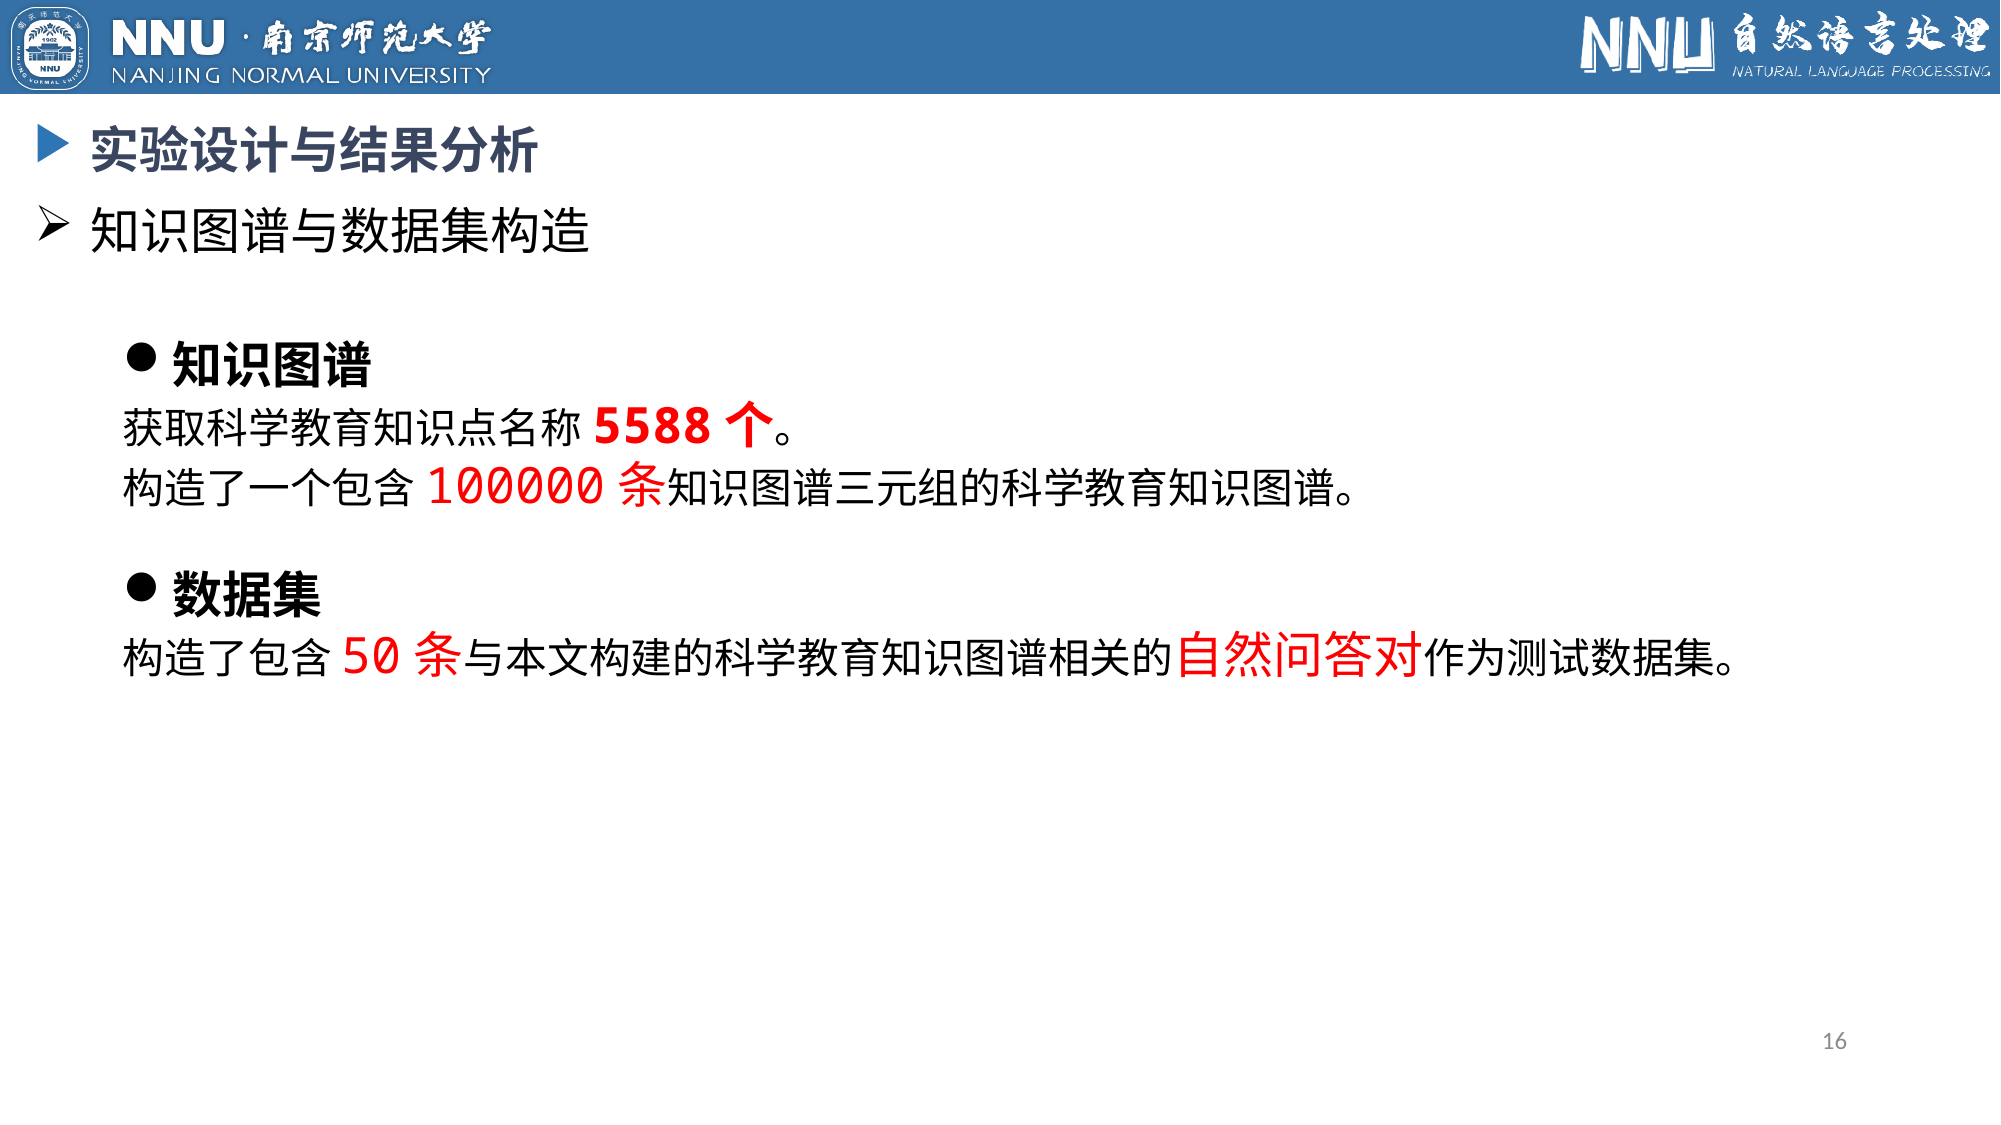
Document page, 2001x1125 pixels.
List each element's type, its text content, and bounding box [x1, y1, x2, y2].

text_box 实验设计与结果分析 [78, 113, 764, 185]
text_box [36, 121, 72, 165]
text_box 知识图谱 获取科学教育知识点名称5588个。 构造了一个包含100000条知识图谱三元组的科学教育知识图谱。 数据集 构造了包含50条与本文构建的科学教育知识图谱相关的自然问答对作为测试数据集。 [108, 326, 1892, 692]
slide_number 16 [1412, 1009, 1863, 1070]
picture [0, 0, 2001, 129]
text_box 知识图谱与数据集构造 [19, 192, 1403, 275]
